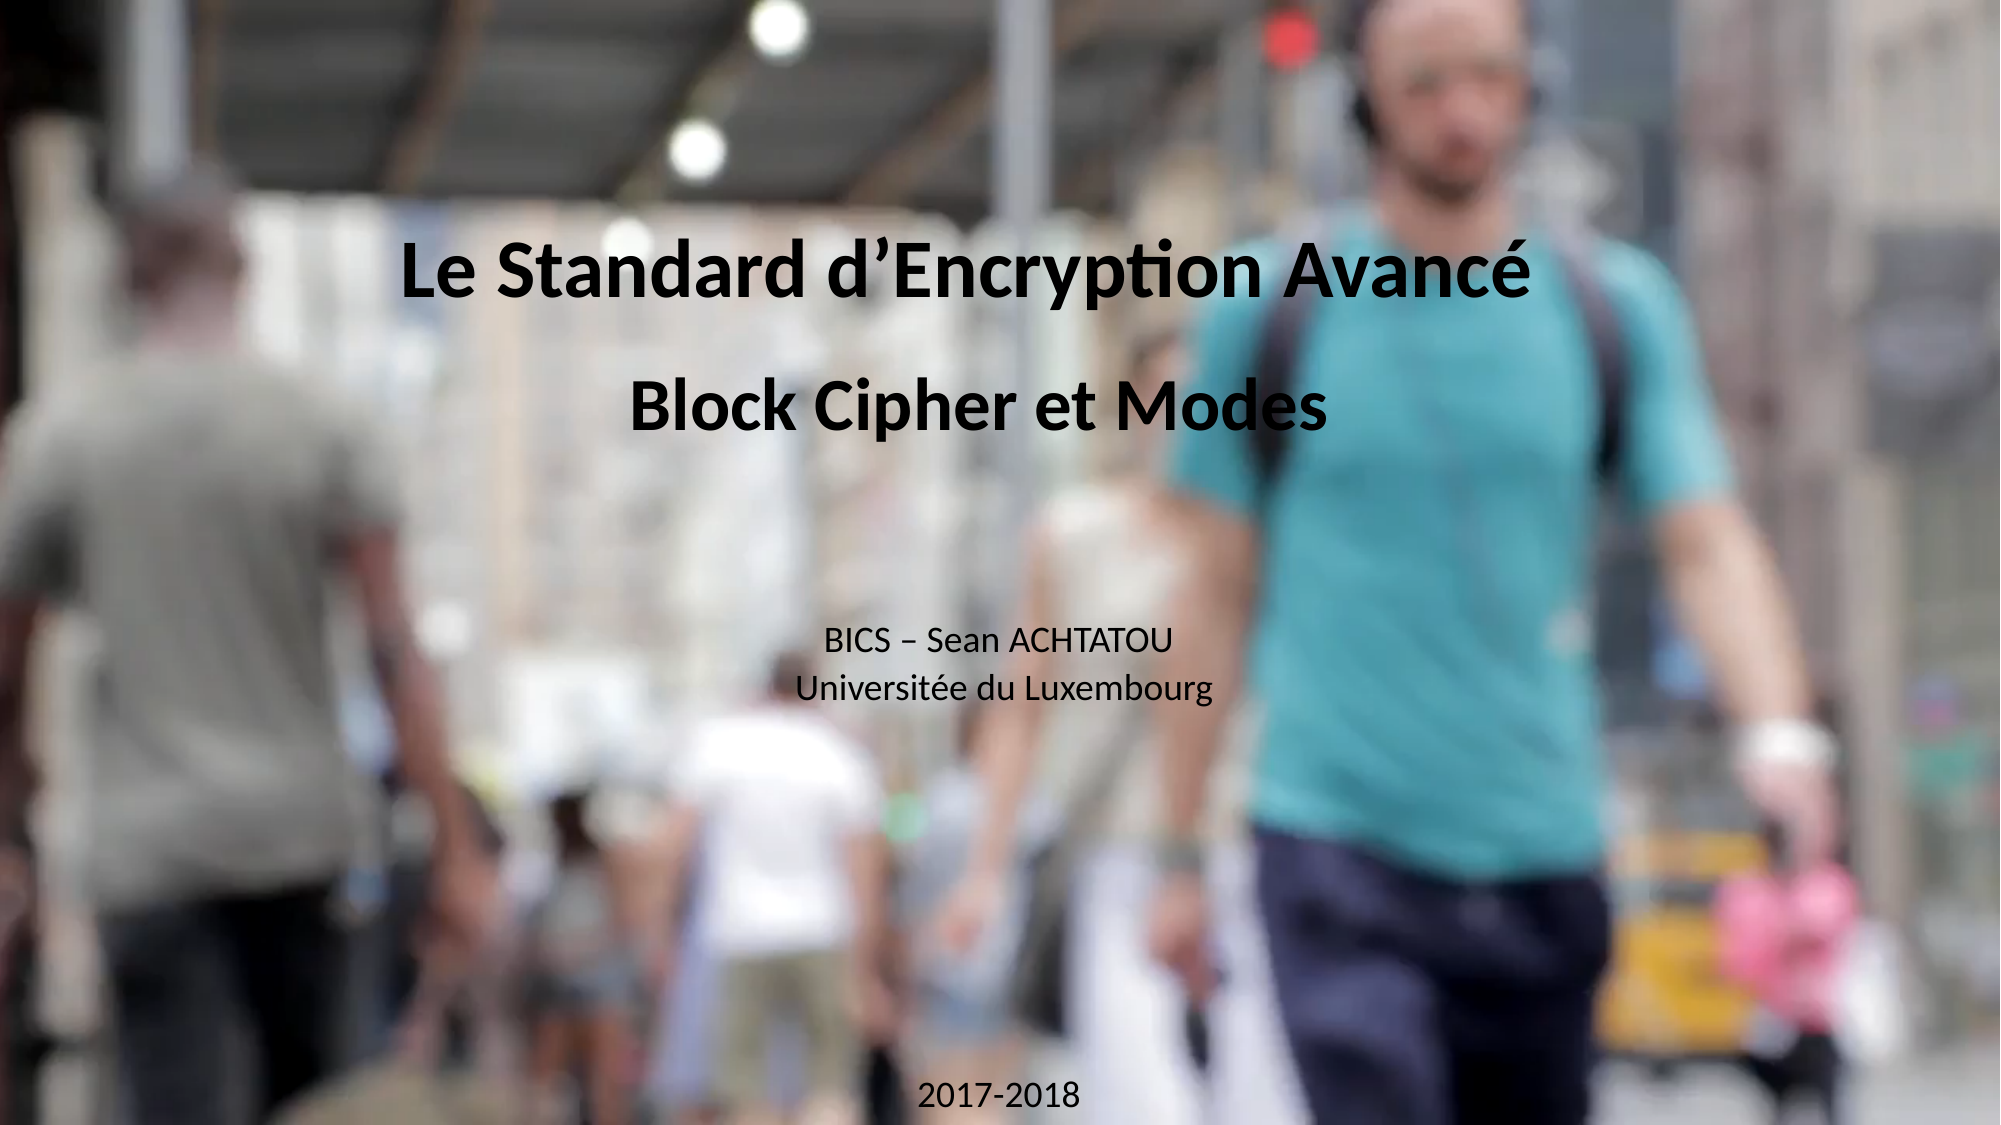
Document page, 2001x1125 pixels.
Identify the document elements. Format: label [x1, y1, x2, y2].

text_box [0, 0, 2000, 1125]
